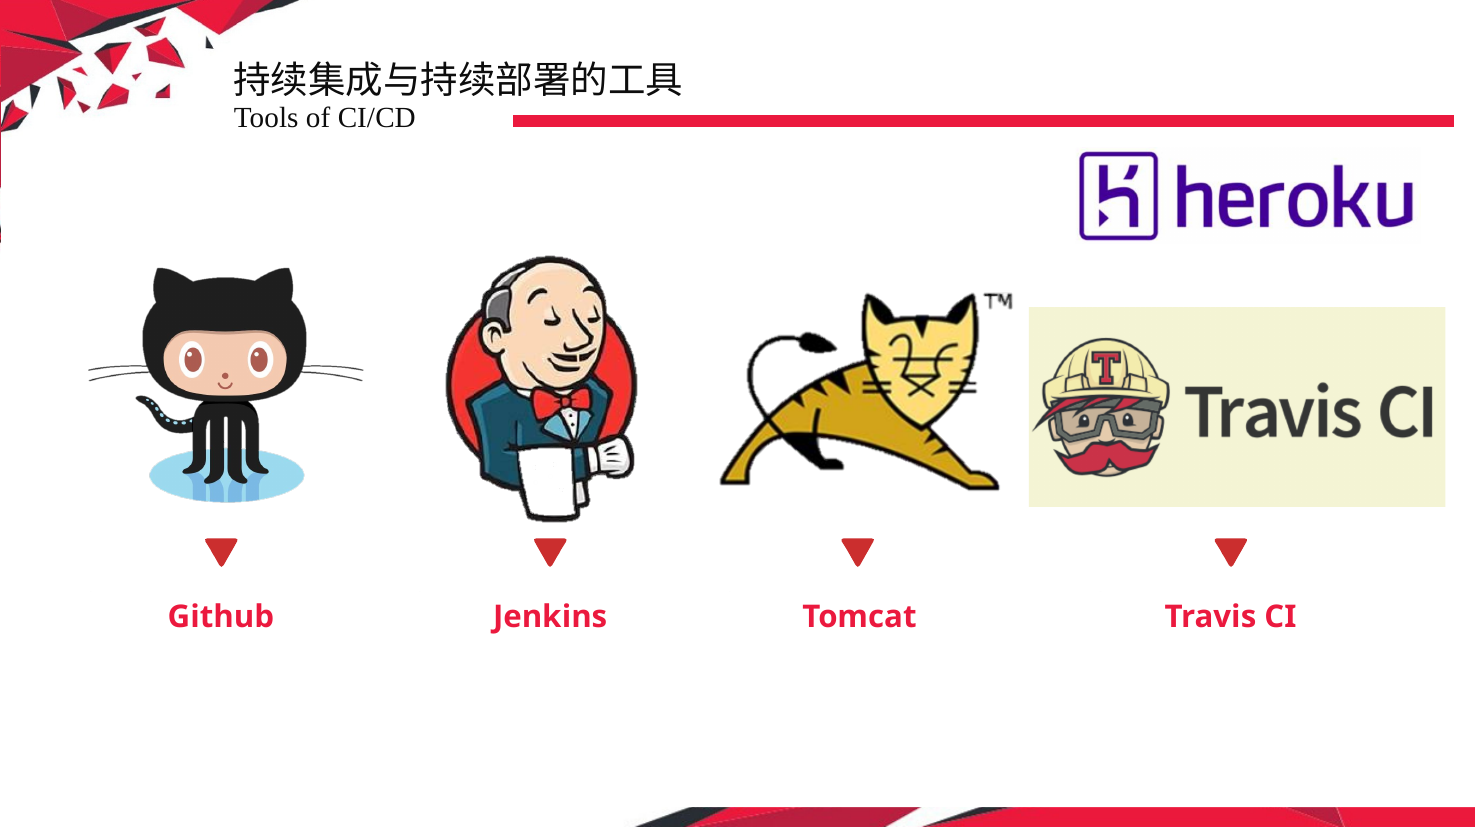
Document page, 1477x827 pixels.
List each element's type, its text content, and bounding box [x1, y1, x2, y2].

text_box [534, 542, 566, 567]
picture [393, 219, 1039, 558]
picture [0, 0, 1475, 827]
picture [1074, 147, 1421, 244]
text_box [509, 111, 1458, 131]
text_box Tools of CI/CD [219, 91, 431, 141]
text_box 持续集成与持续部署的工具 [218, 48, 698, 109]
text_box Tomcat [728, 591, 992, 640]
text_box [1214, 538, 1247, 567]
text_box [205, 538, 238, 567]
text_box Travis CI [1099, 591, 1363, 640]
text_box Github [89, 591, 353, 640]
text_box Jenkins [418, 591, 682, 640]
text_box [1028, 306, 1446, 507]
